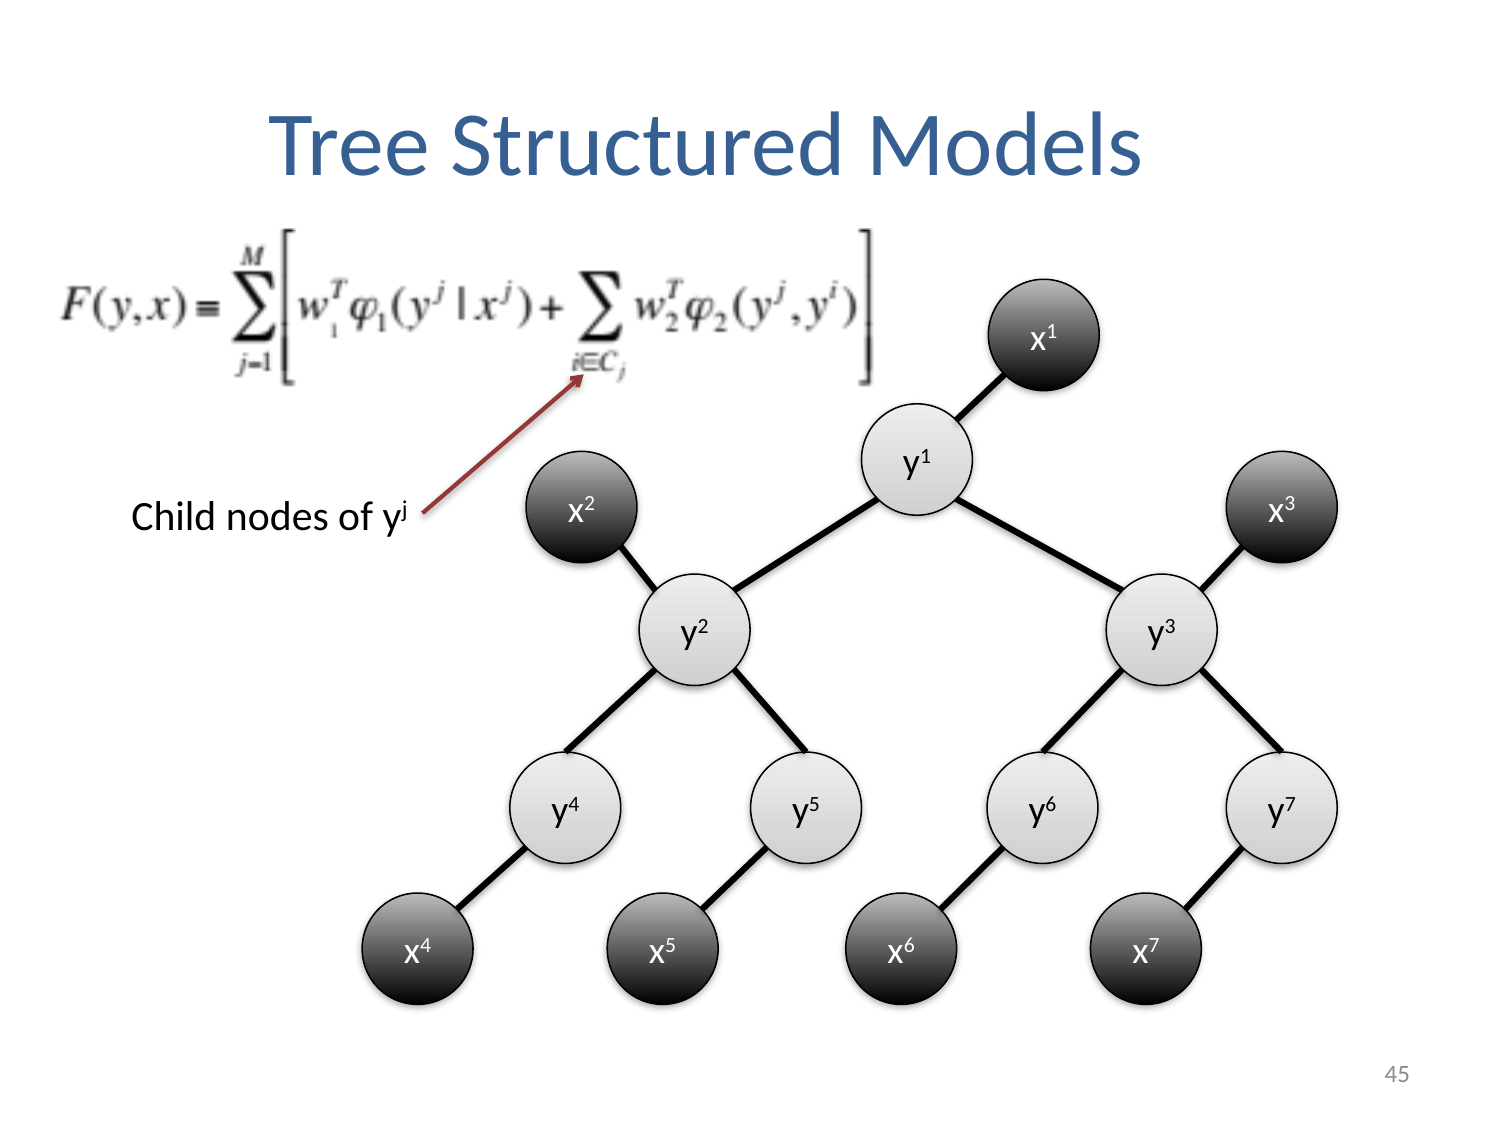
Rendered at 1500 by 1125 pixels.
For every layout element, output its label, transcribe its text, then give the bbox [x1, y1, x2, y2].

text_box y5 [749, 751, 863, 865]
text_box y3 [1105, 573, 1218, 687]
text_box x4 [361, 892, 474, 1006]
slide_number 45 [1074, 1042, 1425, 1103]
text_box y4 [509, 751, 622, 865]
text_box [955, 374, 1005, 421]
text_box x2 [527, 451, 638, 564]
text_box y6 [986, 751, 1099, 865]
text_box x6 [844, 892, 958, 1006]
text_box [565, 668, 656, 753]
text_box Child nodes of yj [116, 480, 423, 546]
text_box x3 [1225, 450, 1339, 564]
text_box x7 [1089, 892, 1203, 1006]
text_box y7 [1225, 751, 1339, 865]
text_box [620, 546, 656, 591]
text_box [1184, 846, 1243, 910]
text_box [54, 223, 875, 391]
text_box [1200, 668, 1282, 753]
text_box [456, 846, 527, 910]
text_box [940, 846, 1004, 910]
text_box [1042, 668, 1123, 753]
text_box x1 [987, 278, 1101, 392]
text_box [424, 399, 584, 514]
text_box y1 [860, 403, 974, 516]
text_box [701, 846, 768, 910]
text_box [733, 668, 807, 753]
text_box x5 [606, 892, 719, 1006]
text_box y2 [638, 573, 751, 687]
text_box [733, 498, 879, 591]
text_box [955, 498, 1123, 591]
title Tree Structured Models [75, 45, 1340, 233]
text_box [1200, 546, 1243, 591]
